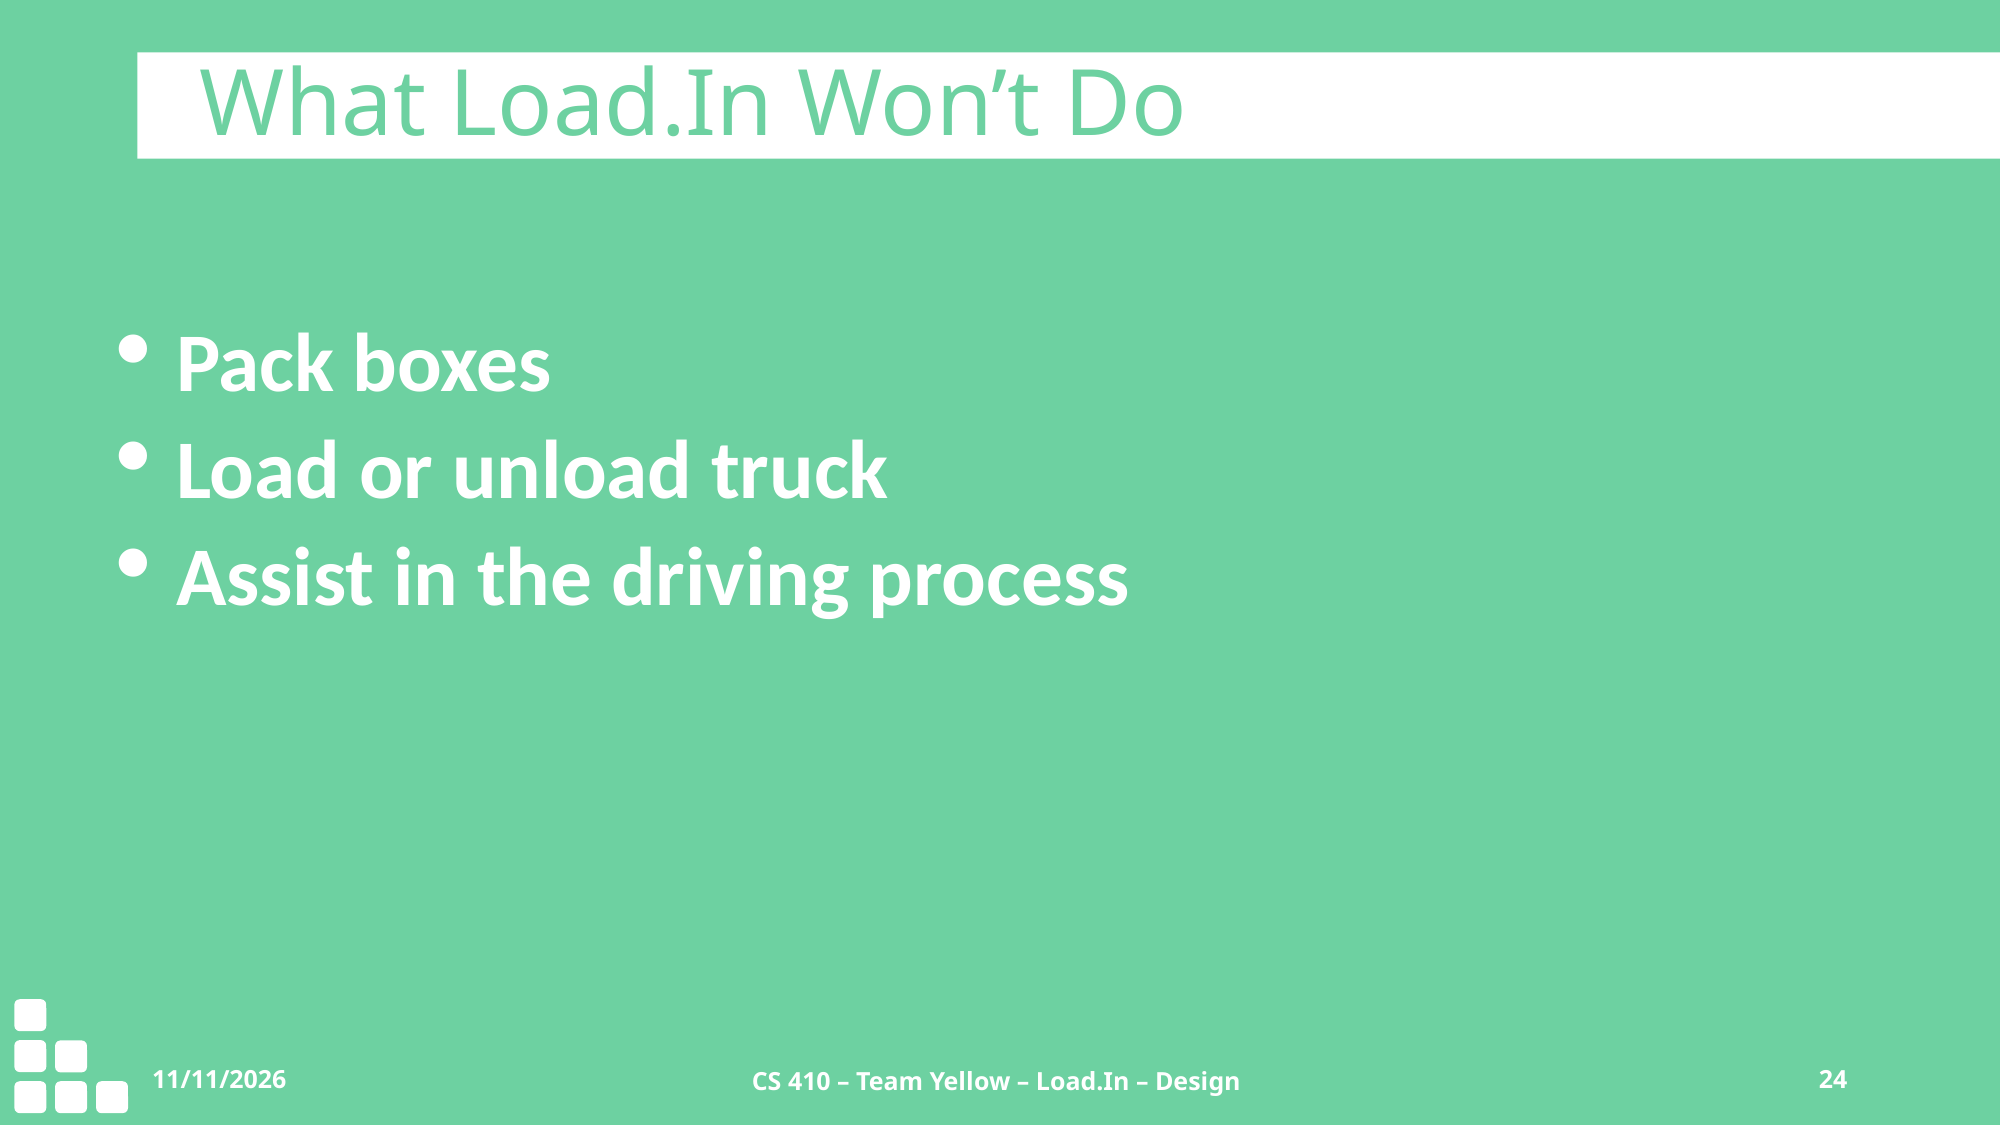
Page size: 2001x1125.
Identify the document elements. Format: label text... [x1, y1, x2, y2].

text_box Pack boxes Load or unload truck Assist in the driving process [105, 294, 1619, 630]
text_box 11/15/2020 [137, 1035, 588, 1125]
text_box What Load.In Won’t Do [137, 52, 2000, 159]
text_box 24 [1412, 1035, 1863, 1125]
text_box CS 410 – Team Yellow – Load.In – Design [662, 1035, 1338, 1125]
